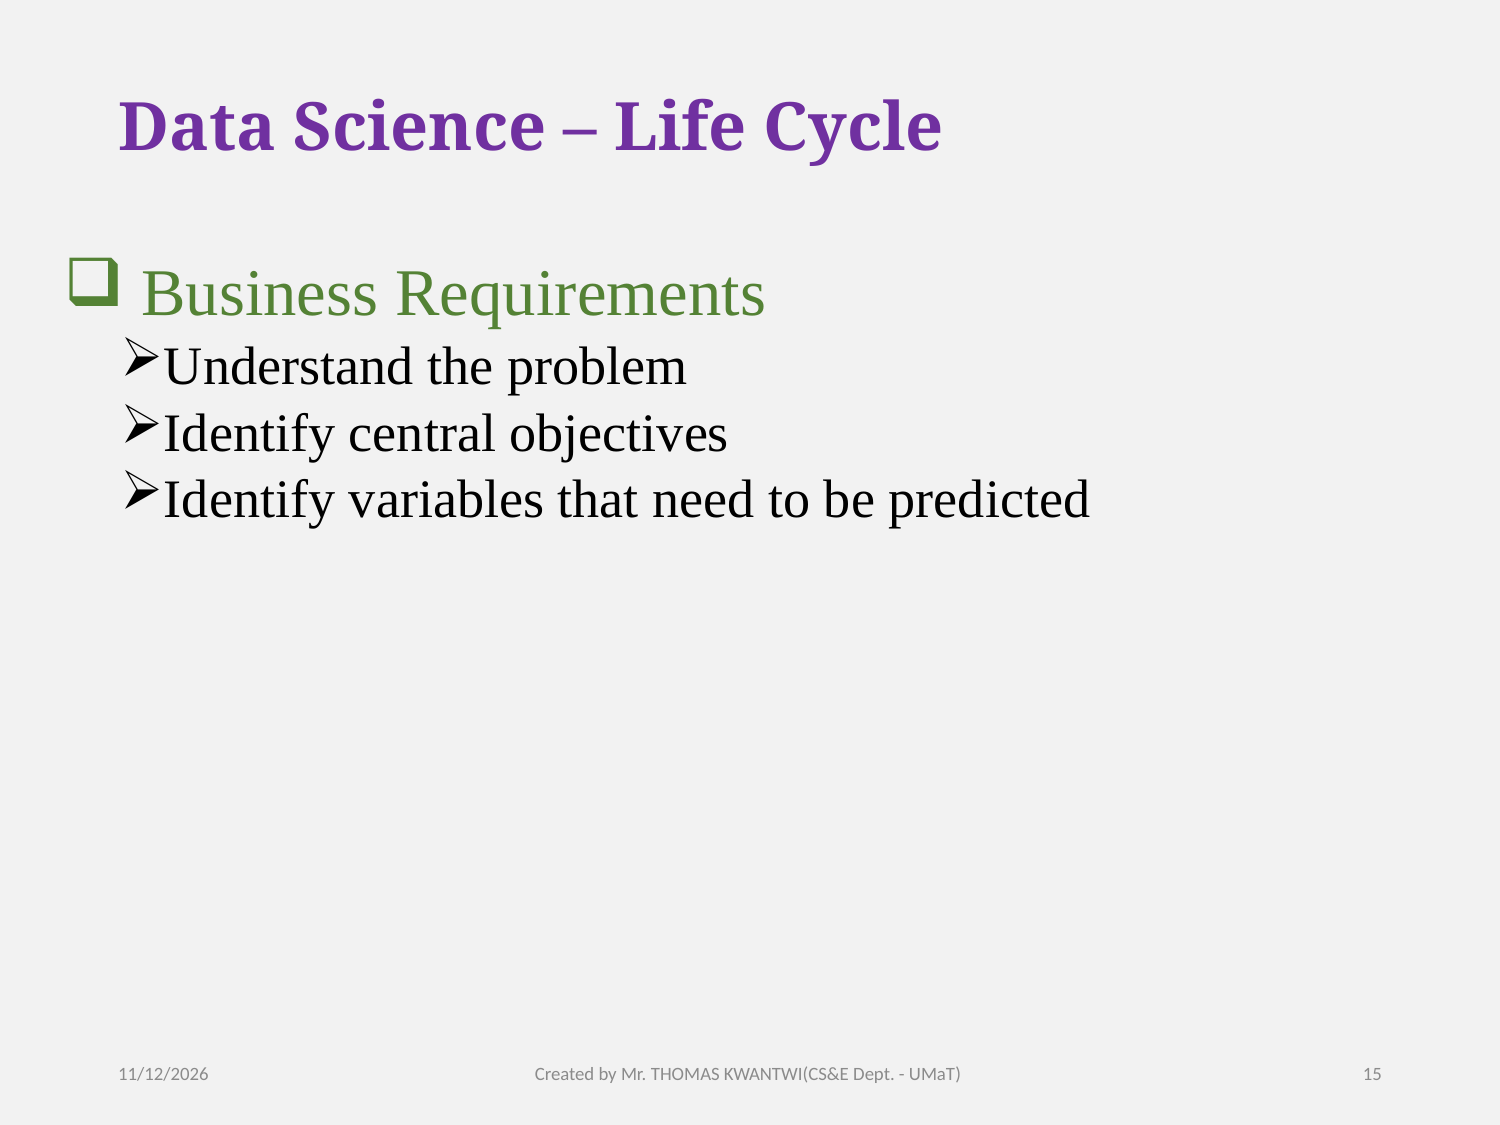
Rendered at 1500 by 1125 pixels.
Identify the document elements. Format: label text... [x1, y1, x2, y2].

title Data Science – Life Cycle [103, 59, 1397, 199]
list Business Requirements Understand the problem Identify central objectives Identify variables that need to be predicted [49, 250, 1445, 1051]
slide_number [103, 1042, 441, 1103]
slide_number 15 [1059, 1042, 1397, 1103]
footer Created by Mr. THOMAS KWANTWI(CS&E Dept. - UMaT) [496, 1042, 1004, 1103]
